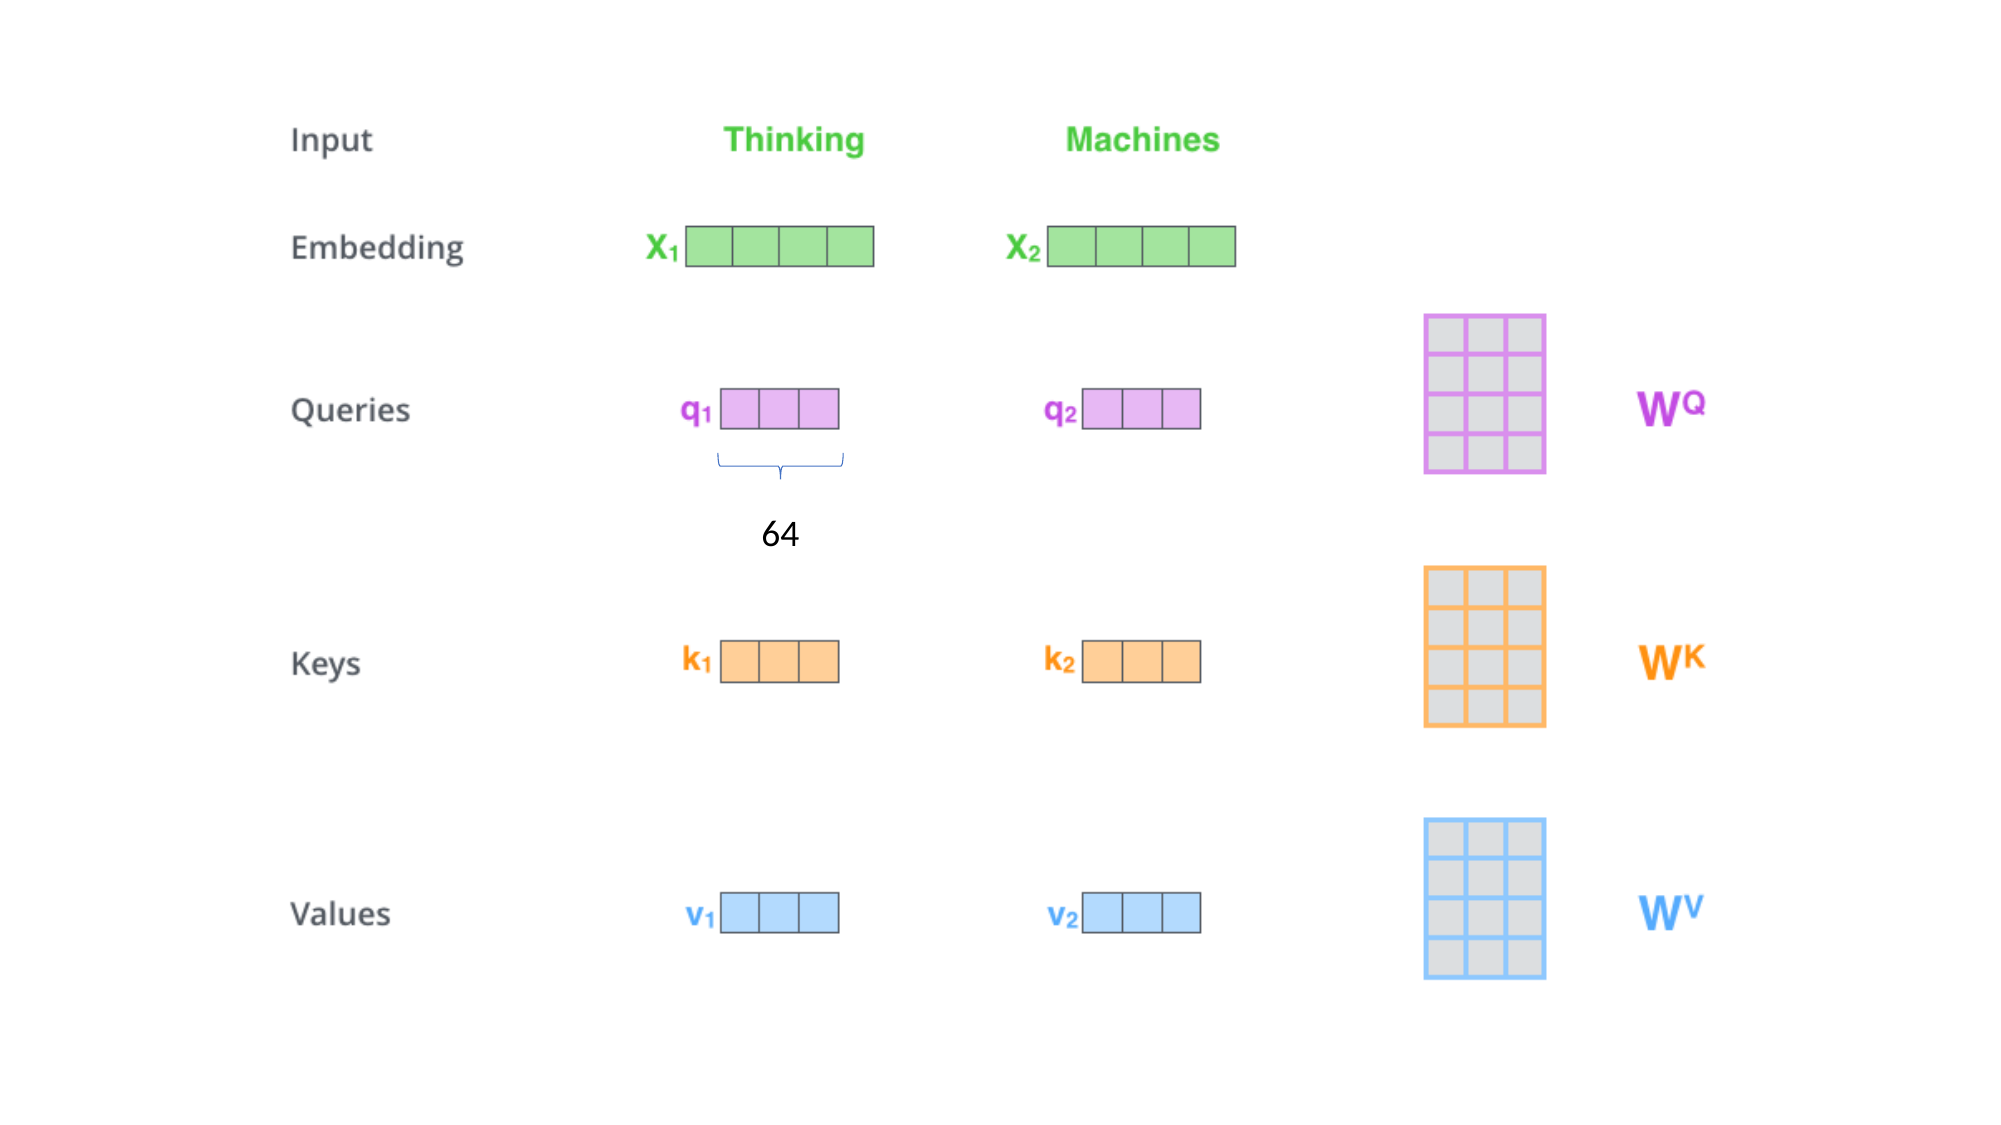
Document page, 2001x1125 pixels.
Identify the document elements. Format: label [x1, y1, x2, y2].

picture [274, 105, 1726, 1020]
